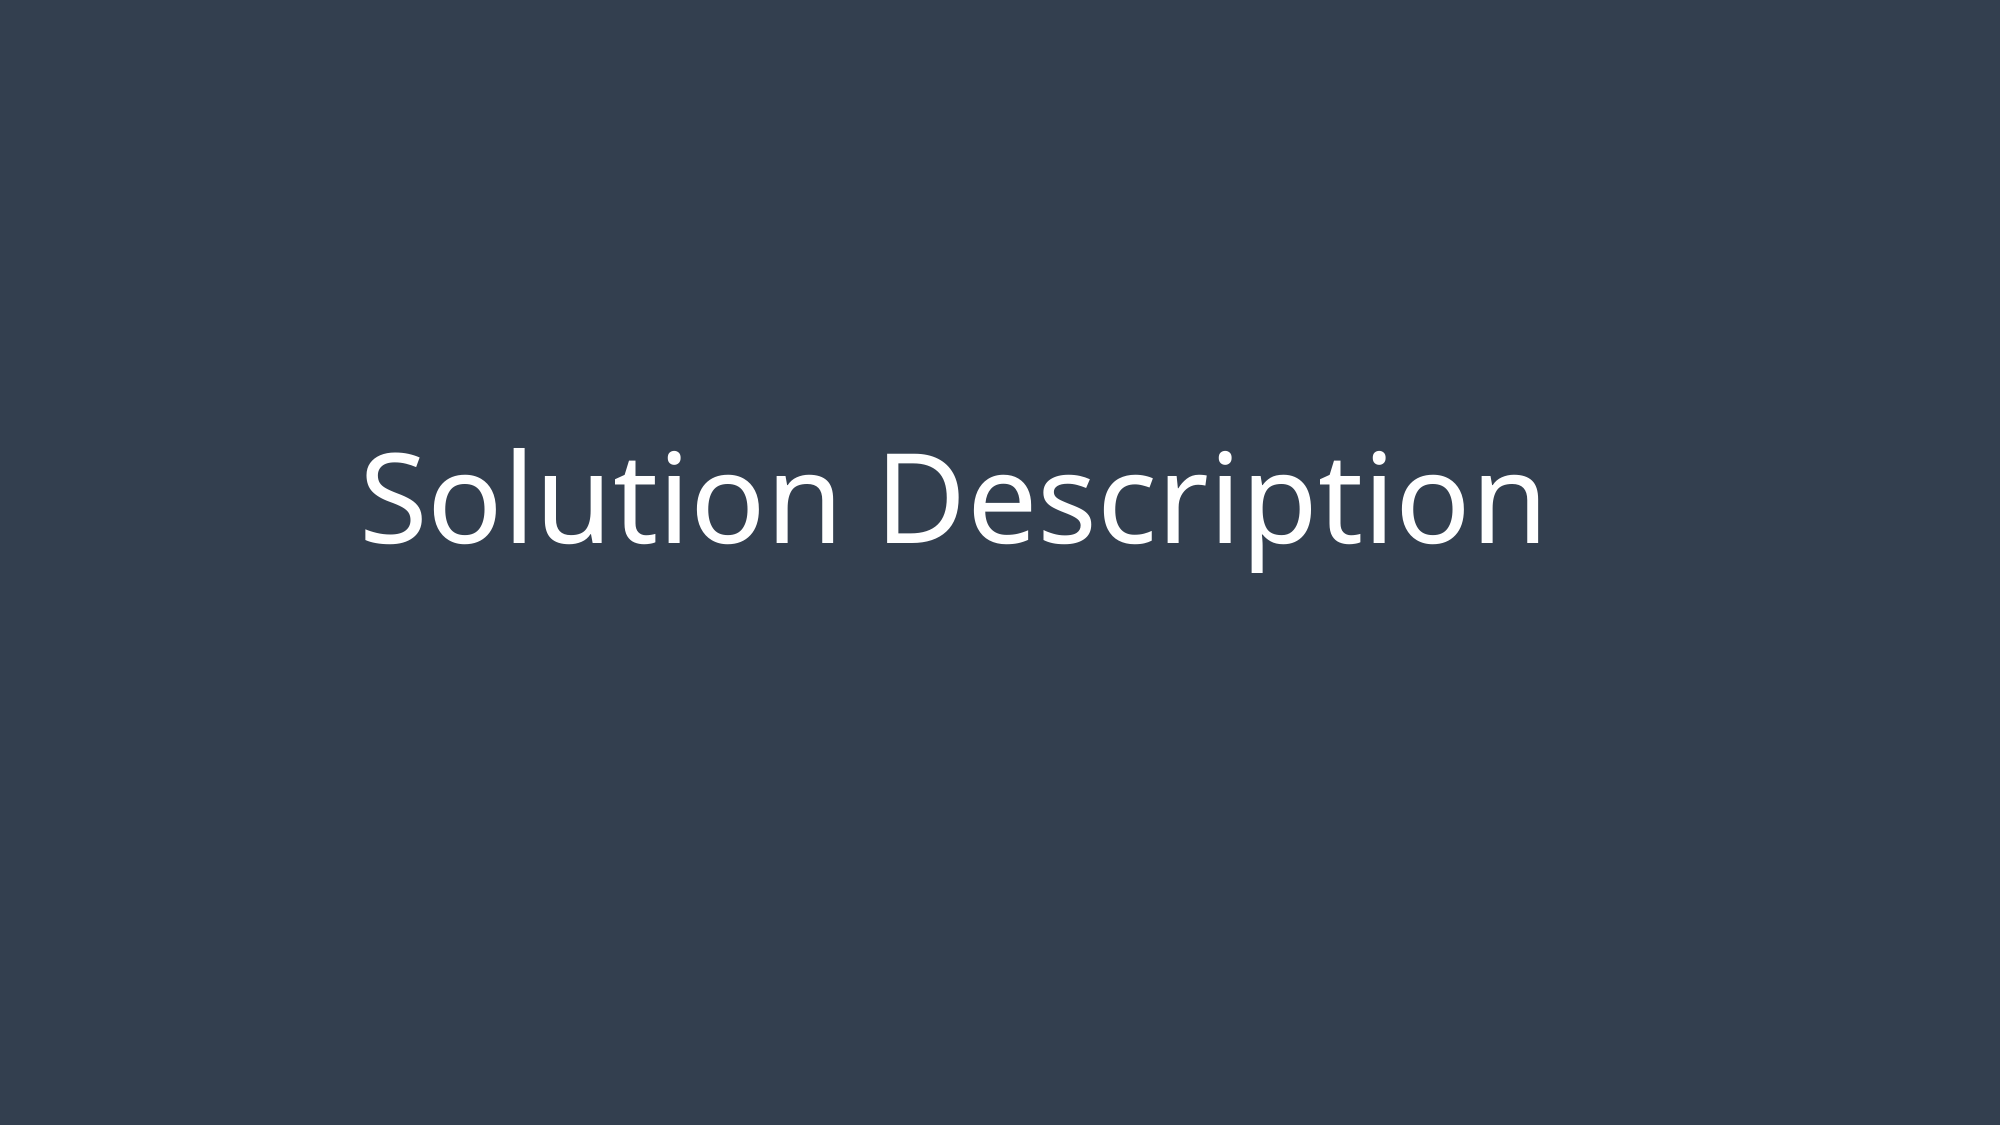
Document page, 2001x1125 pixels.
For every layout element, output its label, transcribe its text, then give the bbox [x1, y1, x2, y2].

text_box Solution Description [344, 410, 1656, 576]
